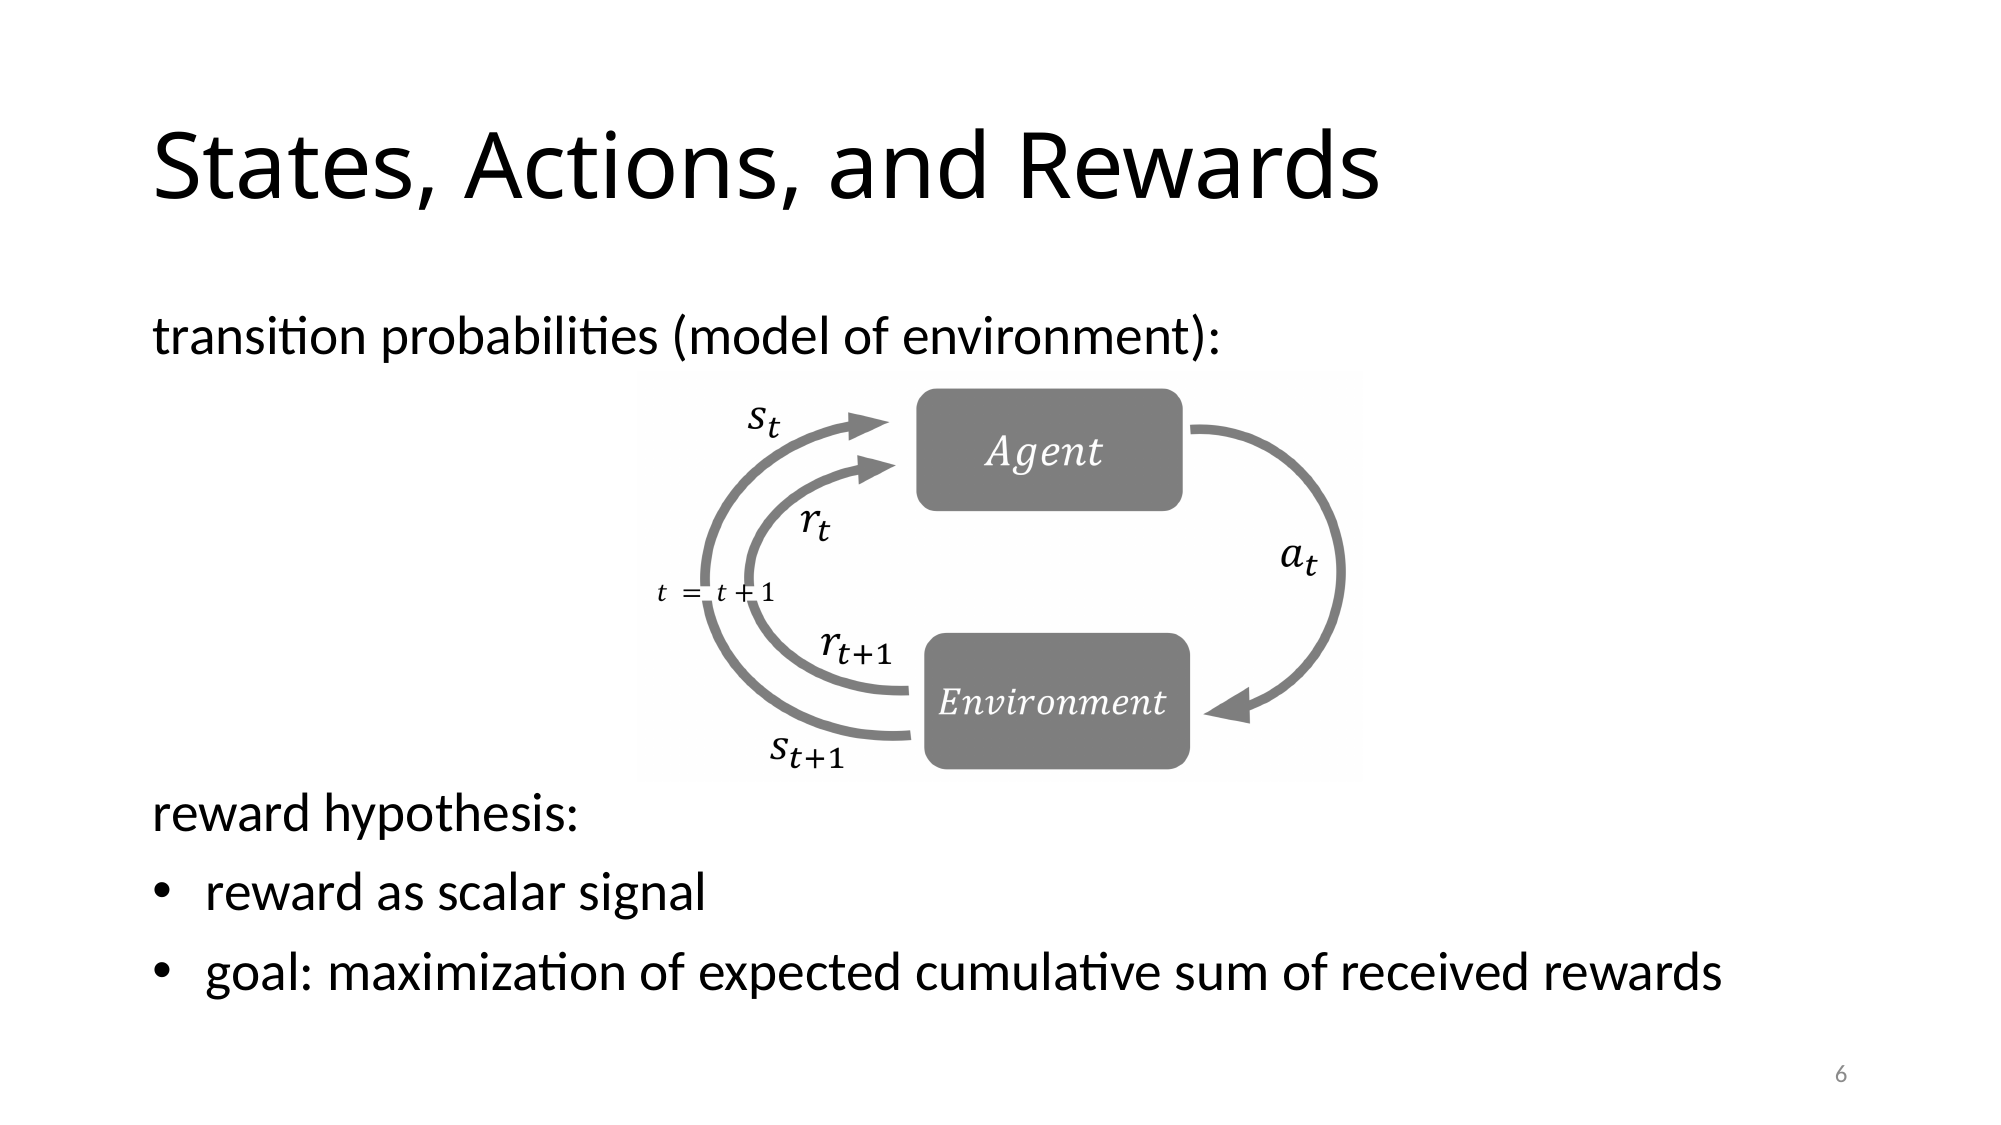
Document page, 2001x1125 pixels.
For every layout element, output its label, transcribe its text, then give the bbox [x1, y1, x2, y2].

slide_number 6 [1412, 1042, 1863, 1103]
picture [637, 371, 1363, 782]
title States, Actions, and Rewards [137, 59, 1863, 278]
